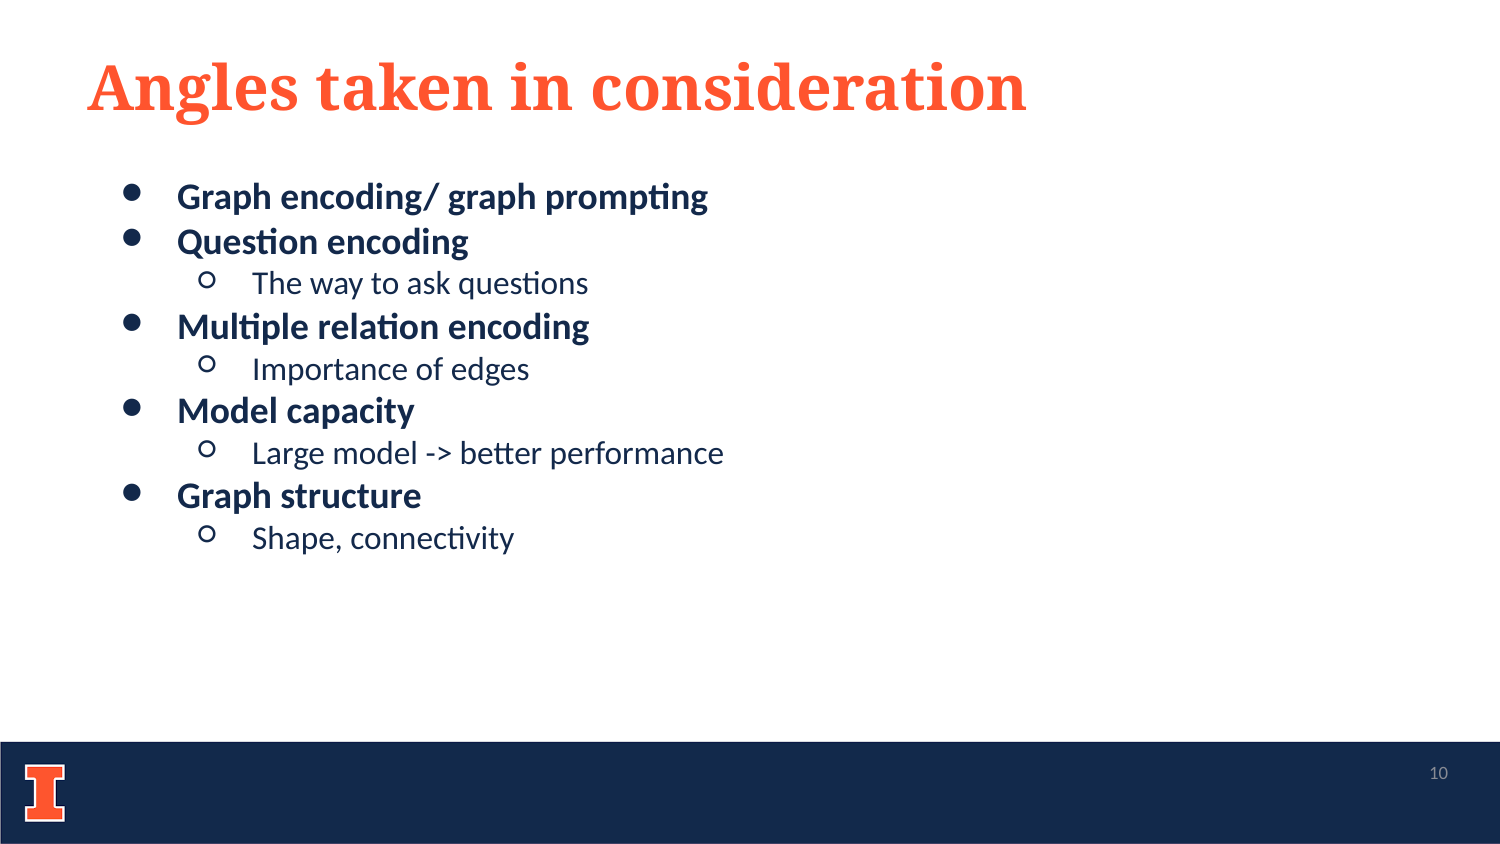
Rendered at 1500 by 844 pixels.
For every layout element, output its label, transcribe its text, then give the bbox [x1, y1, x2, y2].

slide_number ‹#› [1121, 749, 1460, 795]
text_box Graph encoding/ graph prompting Question encoding The way to ask questions Multiple relation encoding Importance of edges Model capacity Large model -> better performance Graph structure Shape, connectivity [86, 156, 860, 718]
picture [0, 0, 1500, 844]
text_box Angles taken in consideration [72, 32, 1428, 145]
